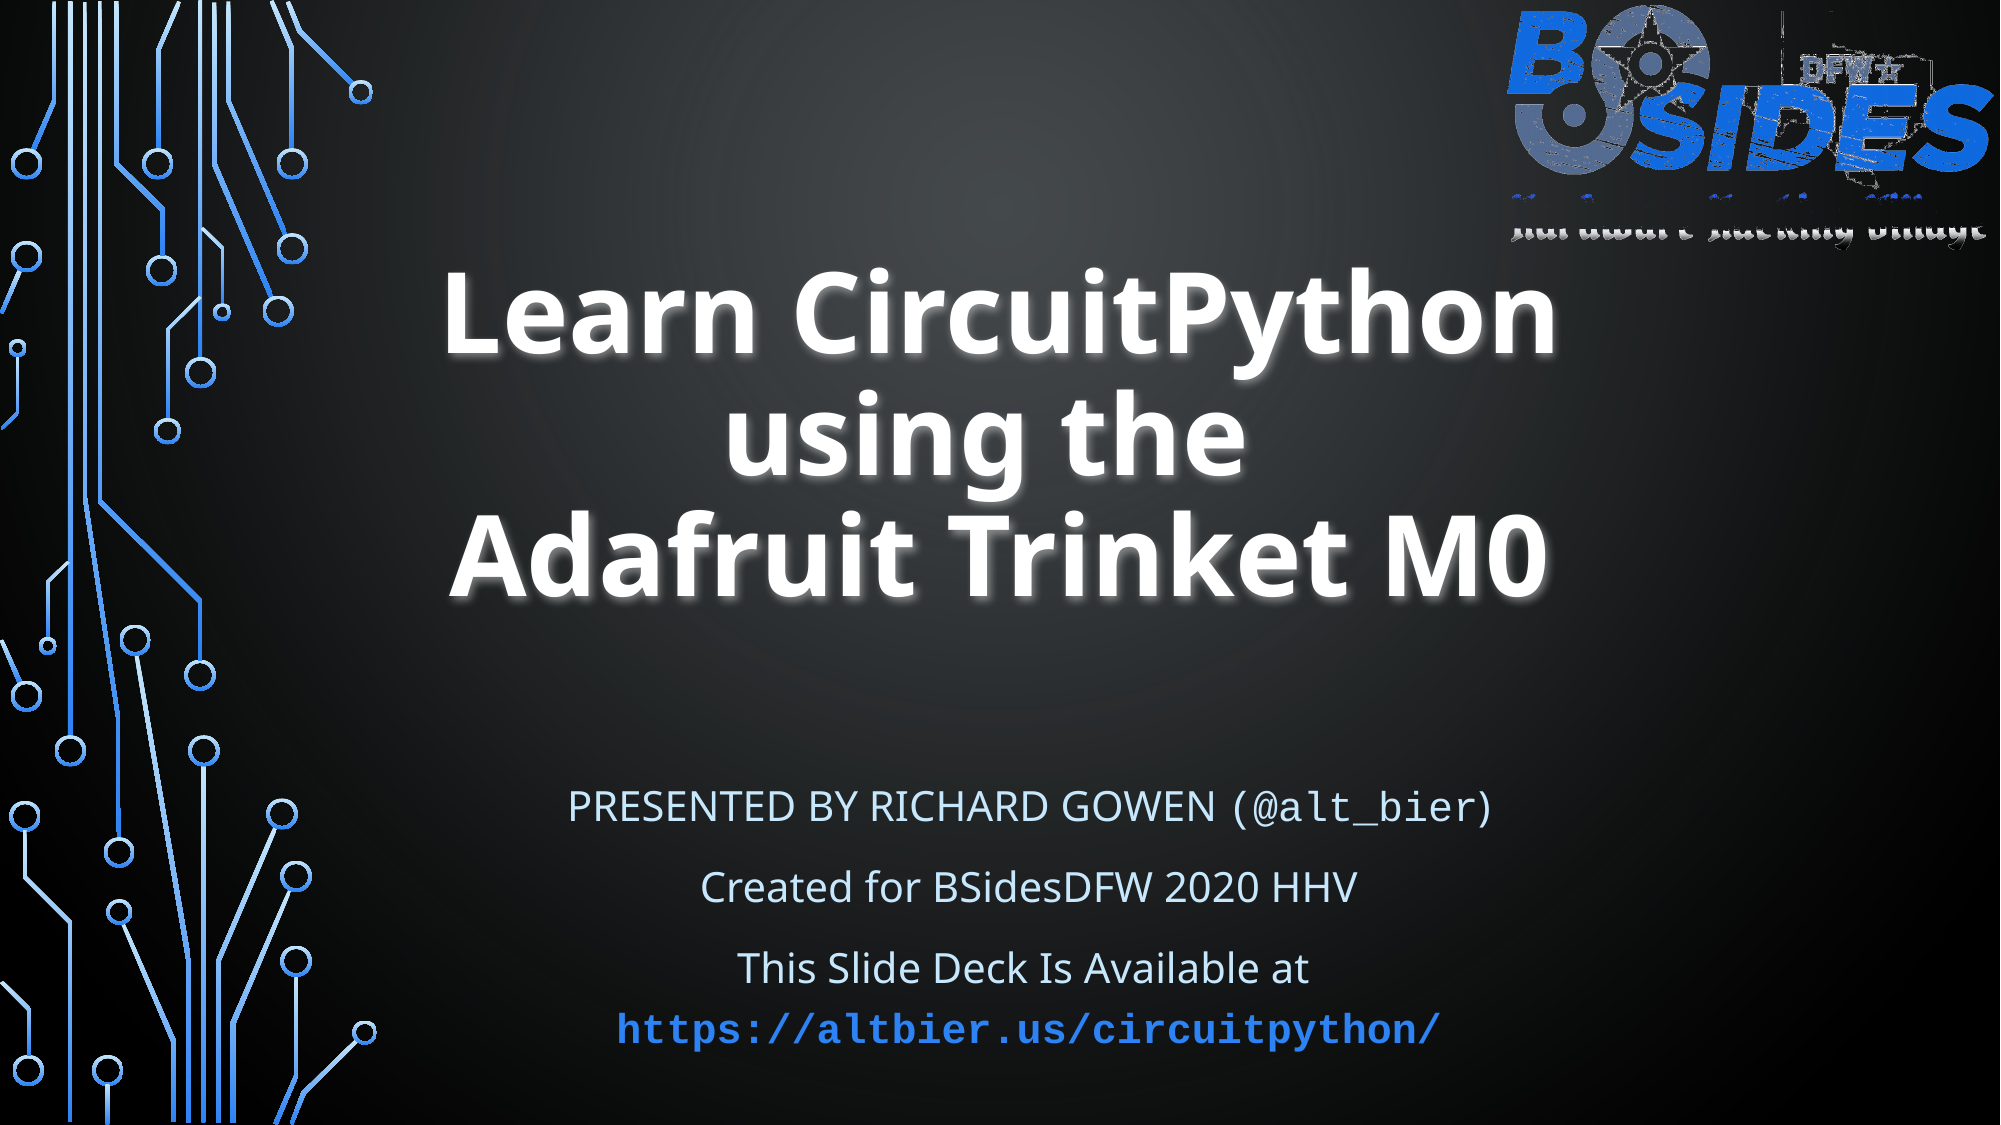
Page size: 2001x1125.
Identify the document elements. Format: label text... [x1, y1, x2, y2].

subtitle Presented by Richard Gowen (@alt_bier) Created for BSidesDFW 2020 HHV This Slide Deck Is Available at https://altbier.us/circuitpython/ [307, 762, 1750, 1119]
title Learn CircuitPython using the Adafruit Trinket M0 [278, 249, 1722, 663]
picture [1506, 5, 1995, 250]
